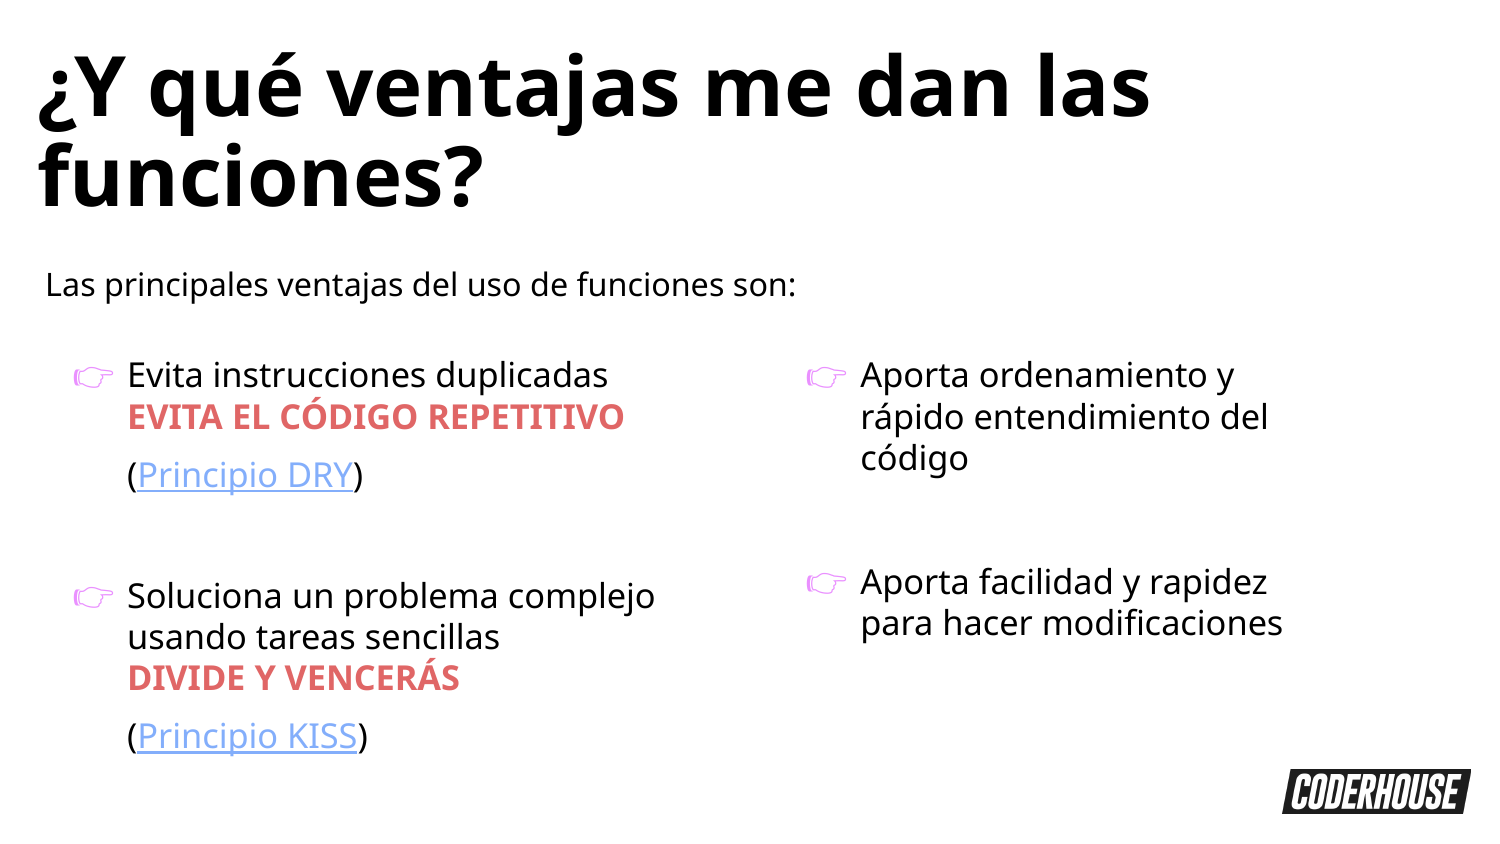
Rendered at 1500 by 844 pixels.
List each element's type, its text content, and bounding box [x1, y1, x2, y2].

text_box Evita instrucciones duplicadas EVITA EL CÓDIGO REPETITIVO (Principio DRY) Soluciona un problema complejo usando tareas sencillas DIVIDE Y VENCERÁS (Principio KISS) [37, 338, 729, 776]
text_box Las principales ventajas del uso de funciones son: [30, 249, 830, 318]
text_box ¿Y qué ventajas me dan las funciones? [22, 29, 1359, 240]
text_box Aporta ordenamiento y rápido entendimiento del código Aporta facilidad y rapidez para hacer modificaciones [770, 338, 1323, 658]
picture [1281, 769, 1471, 814]
